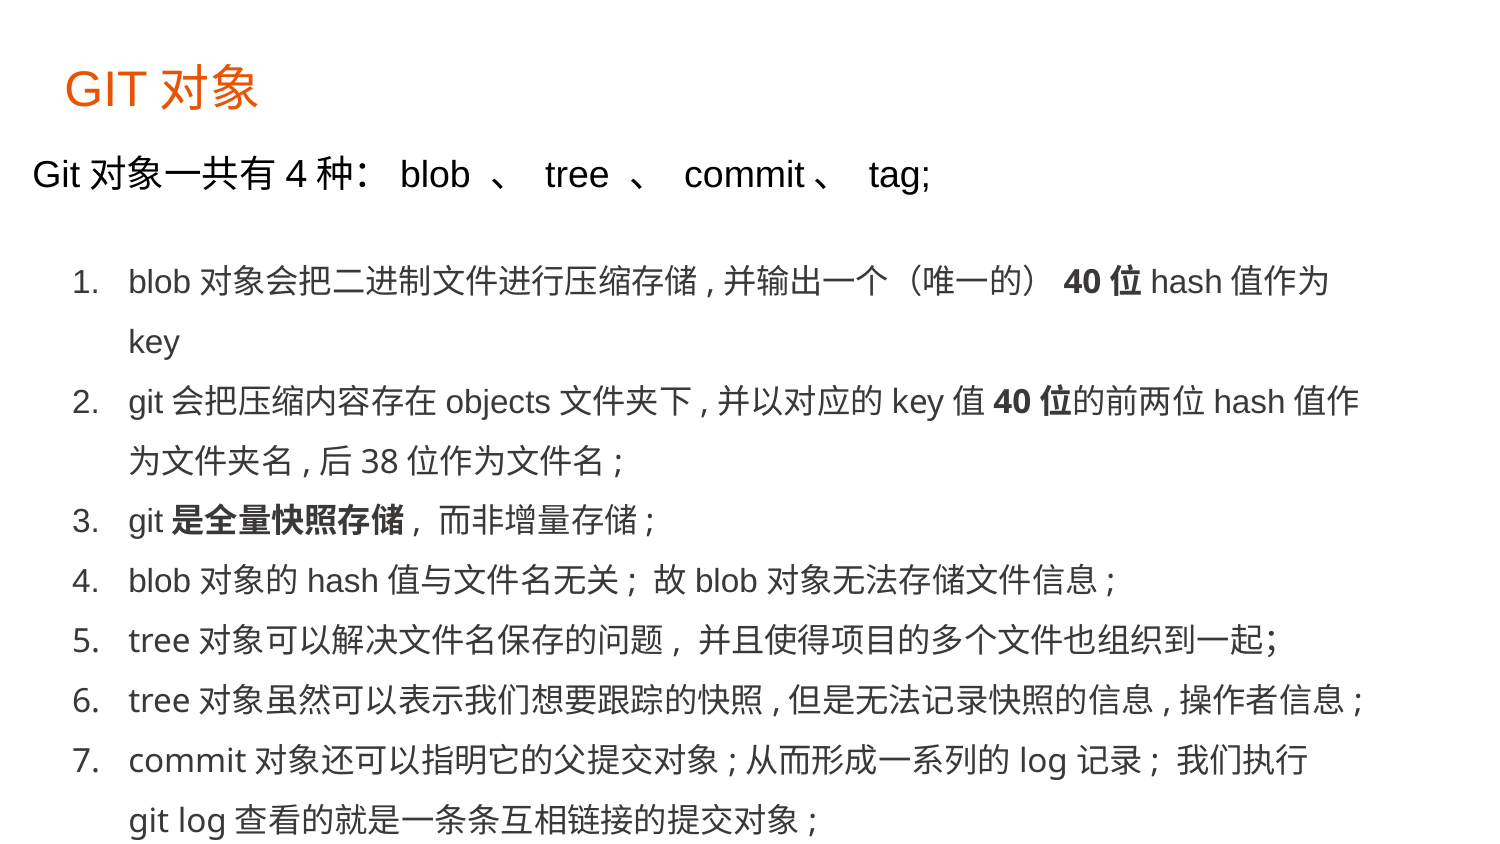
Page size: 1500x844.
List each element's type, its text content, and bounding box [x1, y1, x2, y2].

text_box Git对象一共有4种：blob 、 tree 、 commit、 tag; [17, 142, 947, 203]
text_box blob对象会把二进制文件进行压缩存储,并输出一个（唯一的）40位hash值作为key git会把压缩内容存在objects文件夹下,并以对应的key值40位的前两位hash值作为文件夹名,后38位作为文件名; git是全量快照存储, 而非增量存储; blob对象的hash值与文件名无关; 故blob对象无法存储文件信息; tree对象可以解决文件名保存的问题, 并且使得项目的多个文件也组织到一起； tree对象虽然可以表示我们想要跟踪的快照,但是无法记录快照的信息,操作者信息; commit对象还可以指明它的父提交对象;从而形成一系列的log记录; 我们执行git log查看的就是一条条互相链接的提交对象; [57, 232, 1381, 844]
text_box GIT对象 [49, 49, 275, 125]
